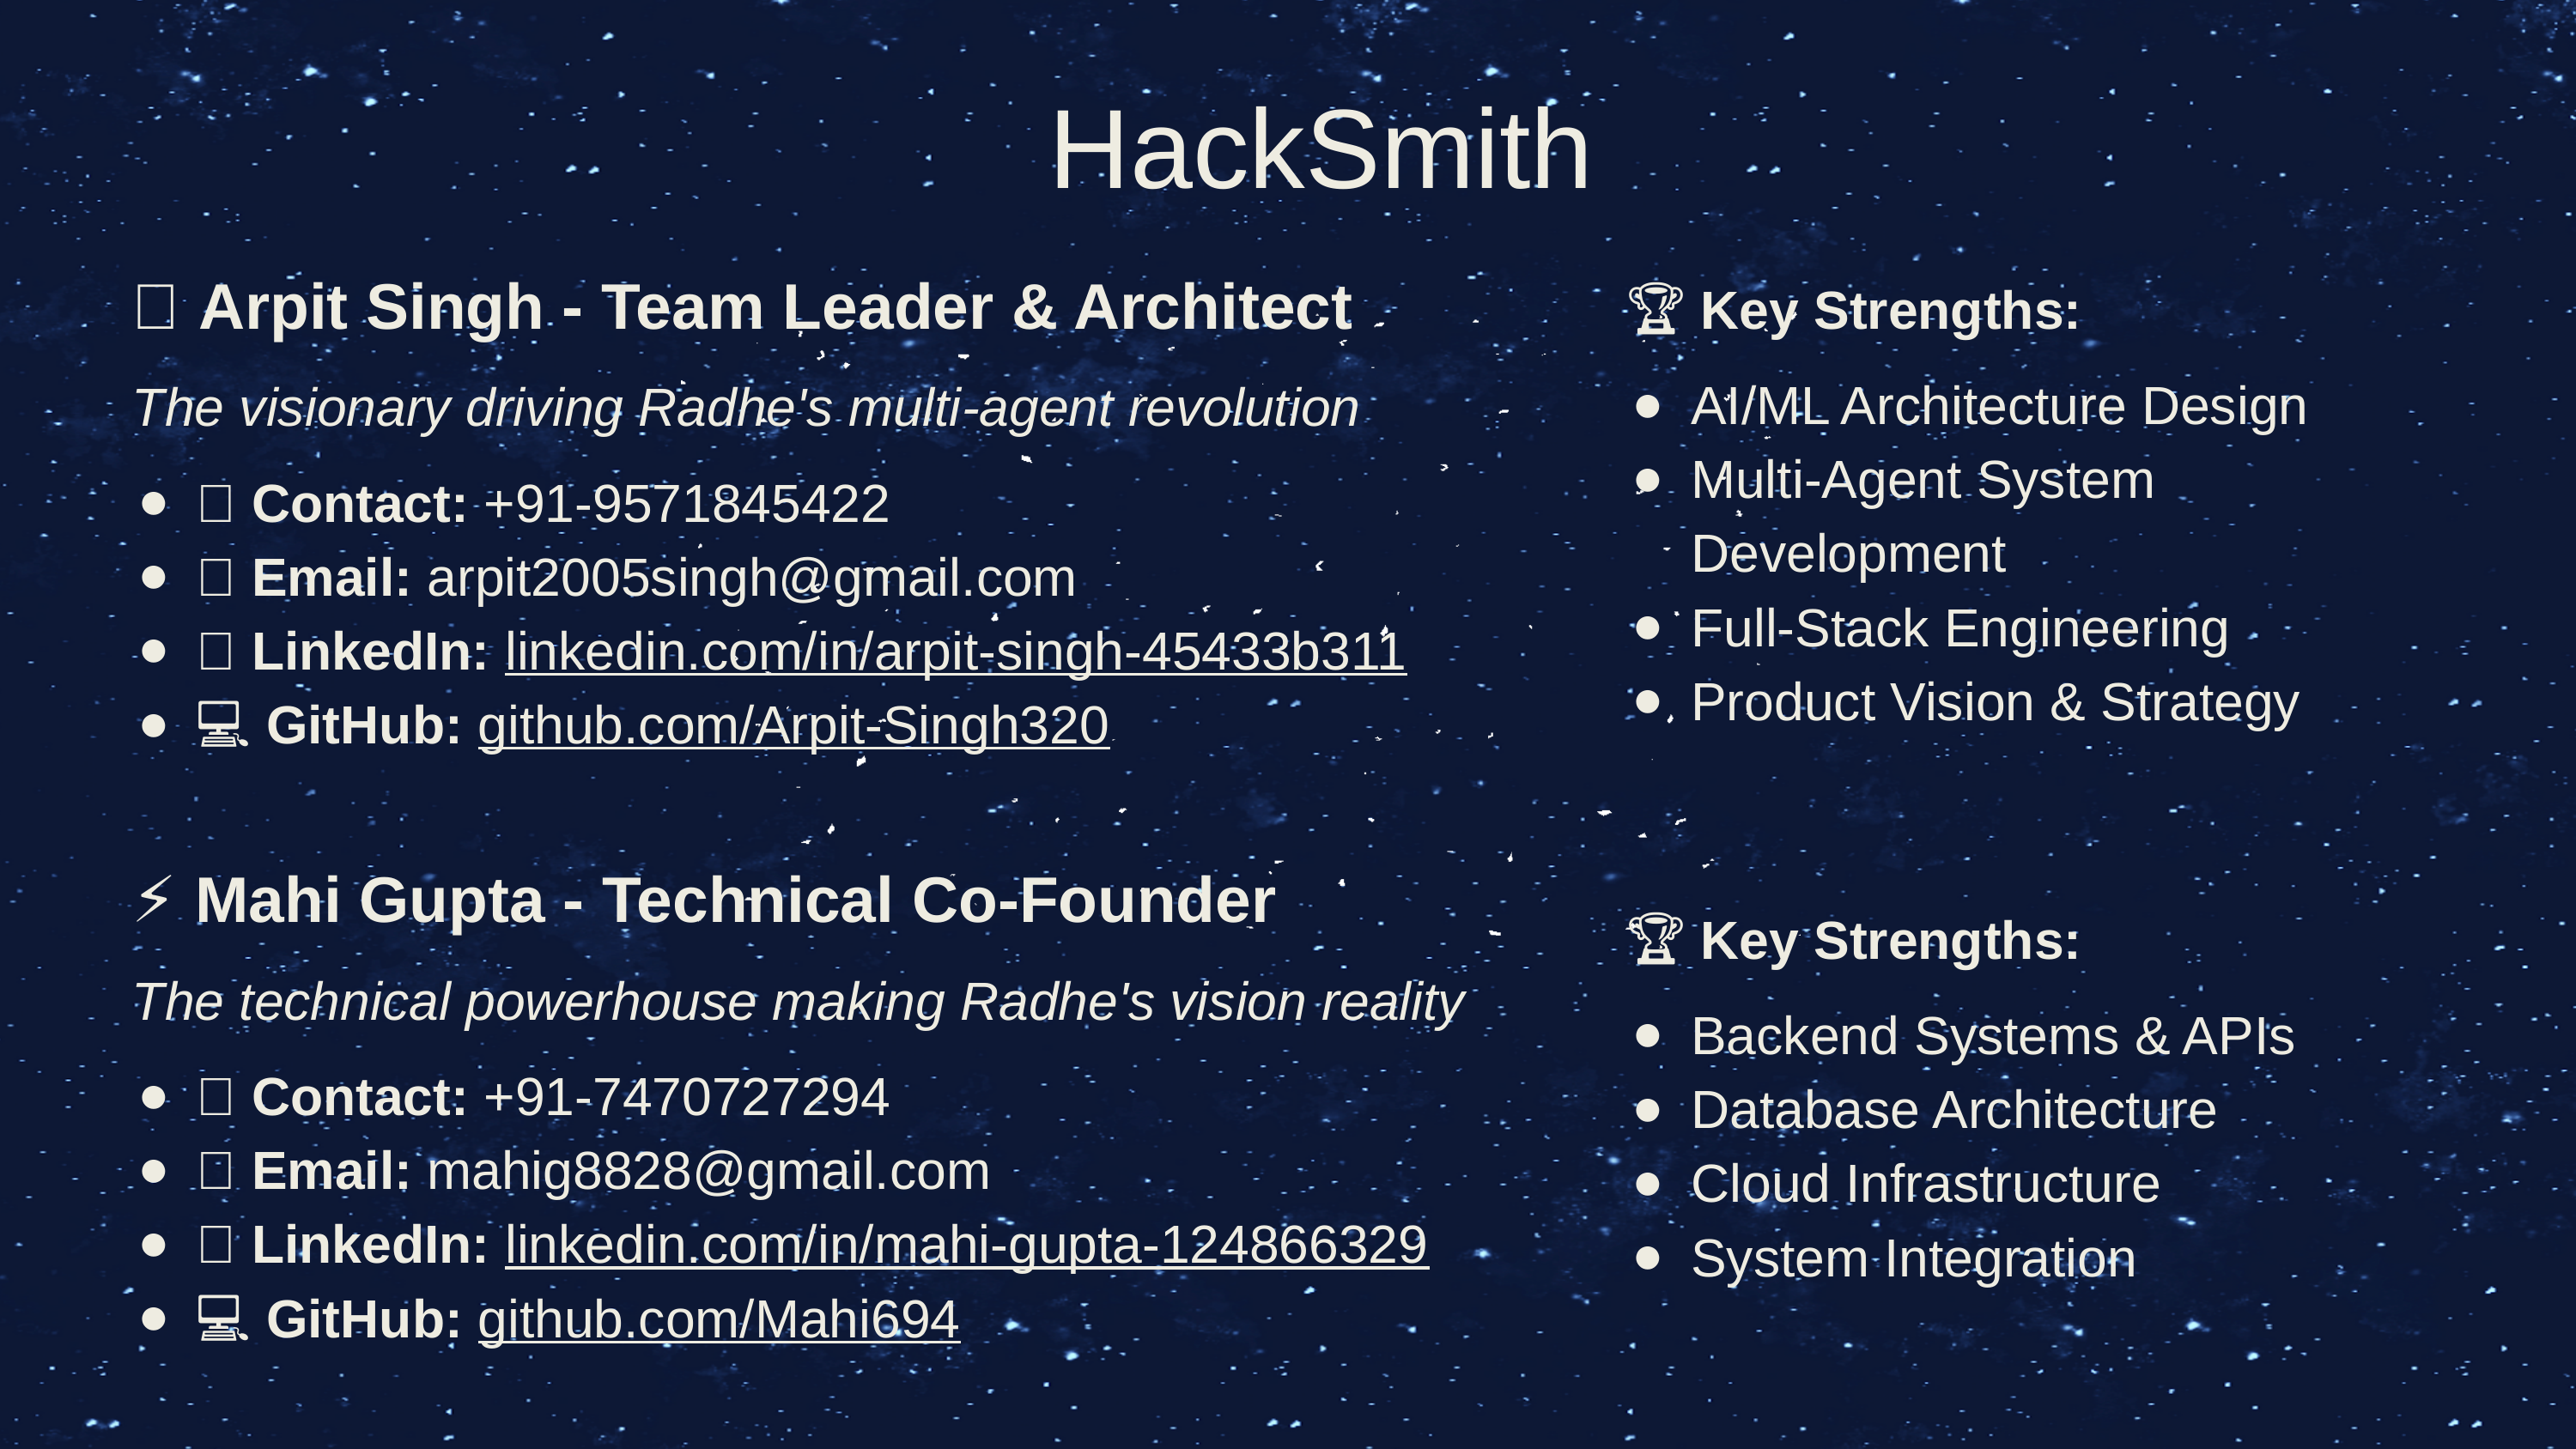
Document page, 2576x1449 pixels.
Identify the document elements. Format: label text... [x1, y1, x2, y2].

text_box ⚡ Mahi Gupta - Technical Co-Founder The technical powerhouse making Radhe's vision reality 📱 Contact: +91-7470727294 📧 Email: mahig8828@gmail.com 🔗 LinkedIn: linkedin.com/in/mahi-gupta-124866329 💻 GitHub: github.com/Mahi694 [131, 846, 1480, 1441]
text_box 🏆 Key Strengths: AI/ML Architecture Design Multi-Agent System Development Full-Stack Engineering Product Vision & Strategy [1613, 252, 2450, 790]
text_box [0, 0, 2576, 1449]
text_box 🎯 Arpit Singh - Team Leader & Architect The visionary driving Radhe's multi-agent revolution 📱 Contact: +91-9571845422 📧 Email: arpit2005singh@gmail.com 🔗 LinkedIn: linkedin.com/in/arpit-singh-45433b311 💻 GitHub: github.com/Arpit-Singh320 [131, 252, 1480, 846]
text_box 🏆 Key Strengths: Backend Systems & APIs Database Architecture Cloud Infrastructure System Integration [1613, 882, 2450, 1440]
text_box HackSmith [677, 64, 1965, 211]
picture [680, 307, 1801, 936]
